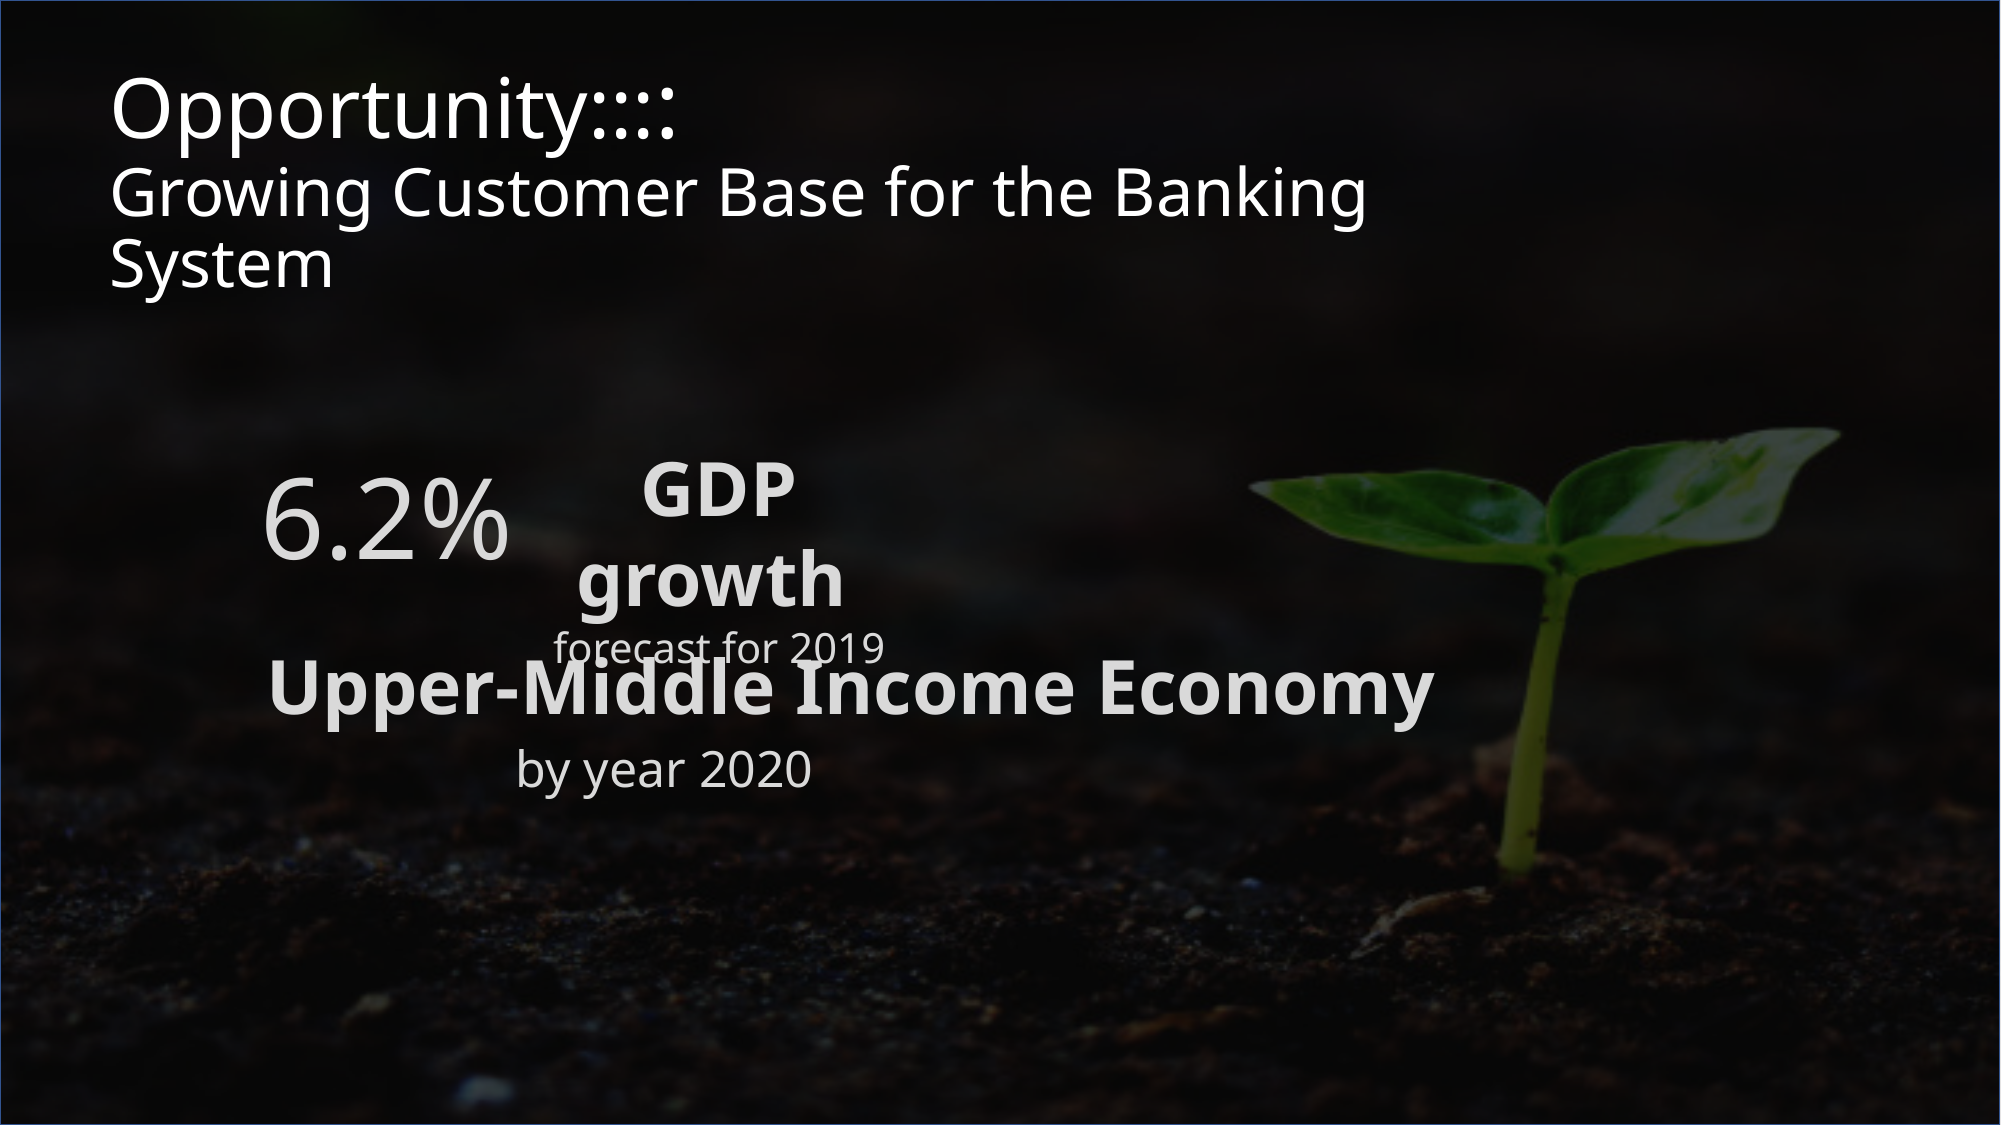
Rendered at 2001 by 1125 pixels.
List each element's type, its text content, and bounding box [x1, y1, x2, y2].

text_box 6.2% [193, 439, 506, 590]
text_box [0, 0, 2000, 1125]
text_box by year 2020 [351, 730, 978, 805]
text_box GDP growth forecast for 2019 [506, 434, 932, 632]
title Opportunity:::: Growing Customer Base for the Banking System [94, 34, 1599, 328]
text_box Upper-Middle Income Economy [251, 632, 1471, 738]
